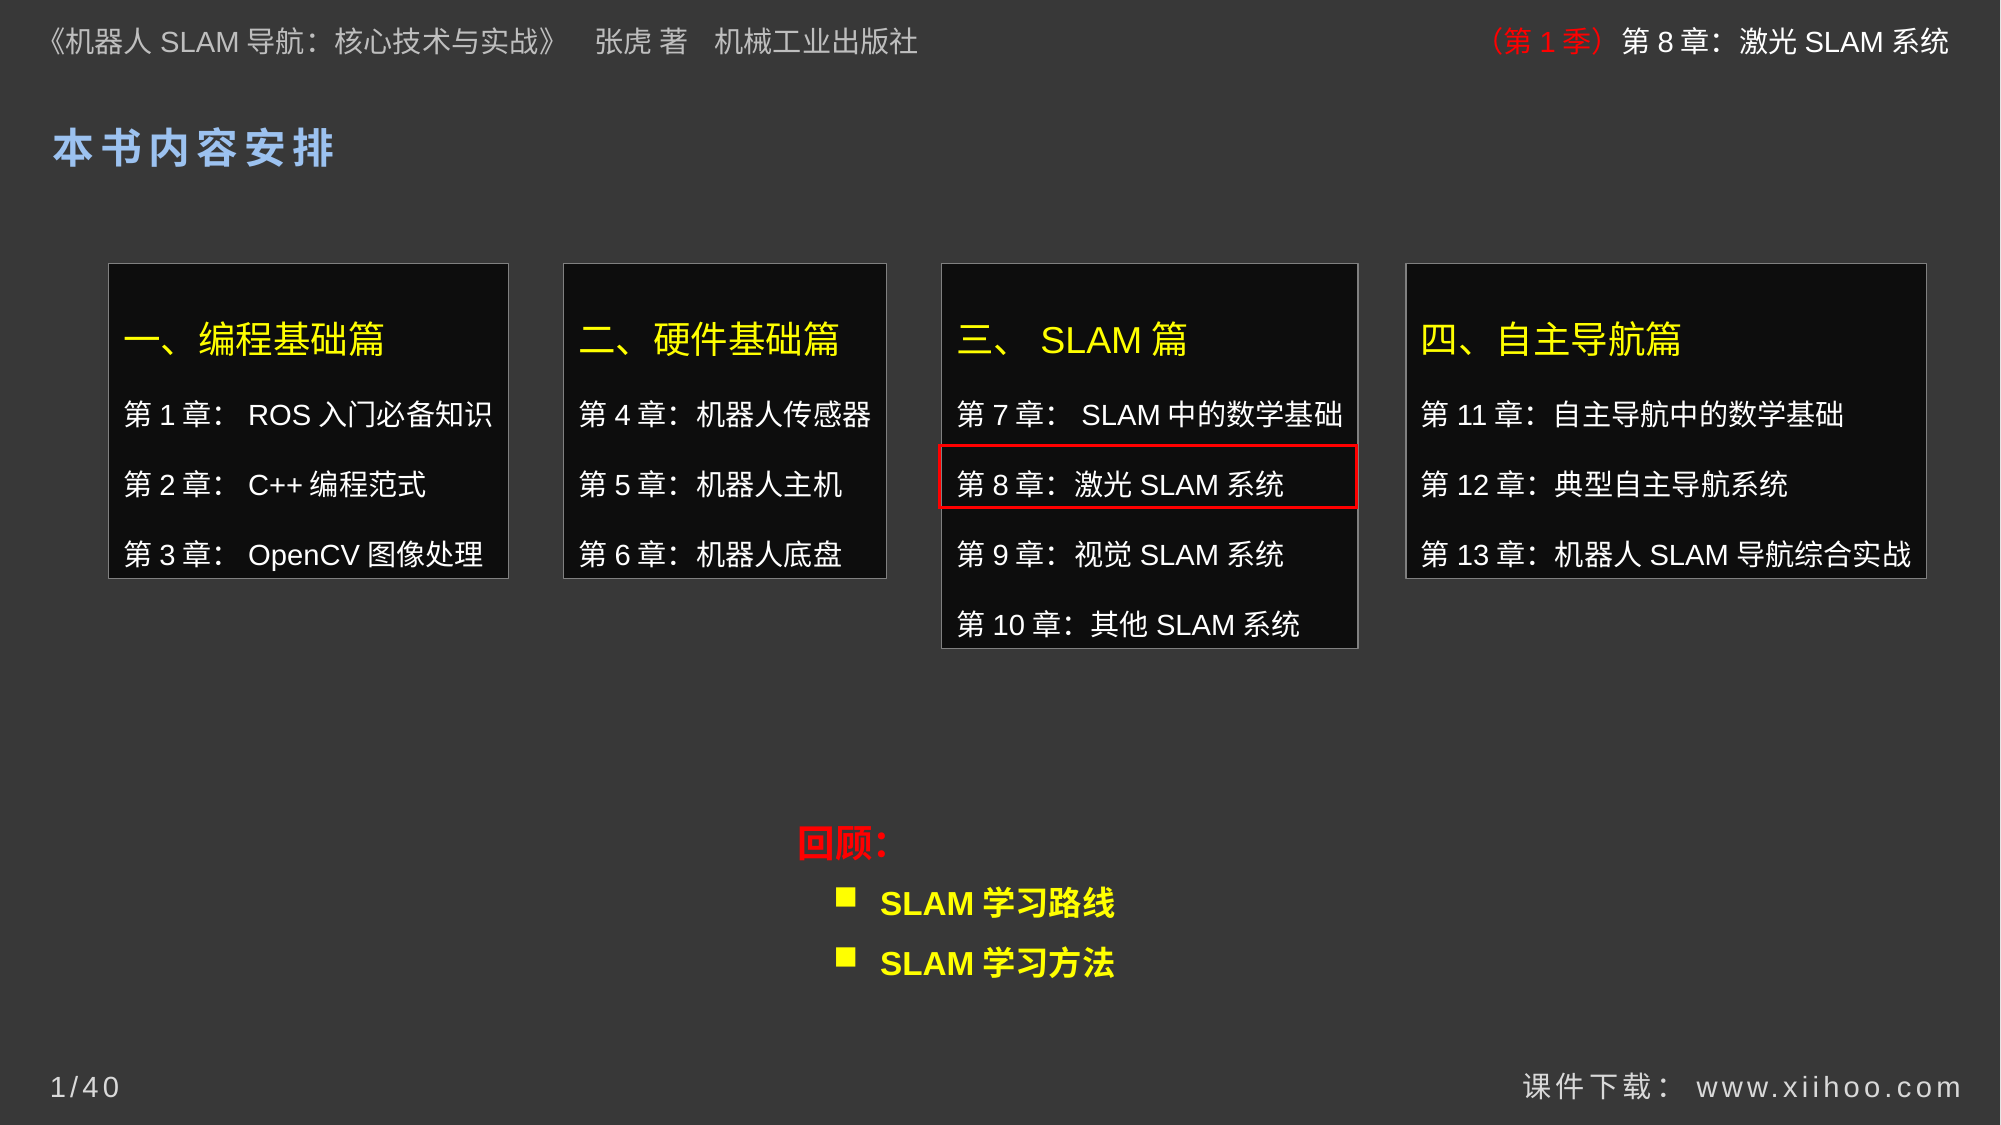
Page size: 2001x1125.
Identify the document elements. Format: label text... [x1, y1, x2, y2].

text_box 四、自主导航篇 第11章：自主导航中的数学基础 第12章：典型自主导航系统 第13章：机器人SLAM导航综合实战 [1405, 263, 1927, 579]
title 本书内容安排 [38, 98, 620, 180]
text_box 《机器人SLAM导航：核心技术与实战》 张虎 著 机械工业出版社 [16, 16, 940, 66]
text_box [938, 445, 1358, 509]
text_box 课件下载：www.xiihoo.com [1493, 1057, 1991, 1114]
text_box 二、硬件基础篇 第4章：机器人传感器 第5章：机器人主机 第6章：机器人底盘 [563, 263, 887, 579]
text_box 回顾： [783, 790, 975, 873]
text_box 一、编程基础篇 第1章：ROS入门必备知识 第2章：C++编程范式 第3章：OpenCV图像处理 [108, 263, 509, 579]
picture [0, 0, 2001, 1125]
text_box （第1季）第8章：激光SLAM系统 [1075, 16, 1965, 66]
text_box 1/40 [34, 1060, 187, 1111]
text_box 三、SLAM篇 第7章：SLAM中的数学基础 第8章：激光SLAM系统 第9章：视觉SLAM系统 第10章：其他SLAM系统 [941, 263, 1359, 649]
text_box SLAM学习路线 SLAM学习方法 [818, 854, 1314, 990]
